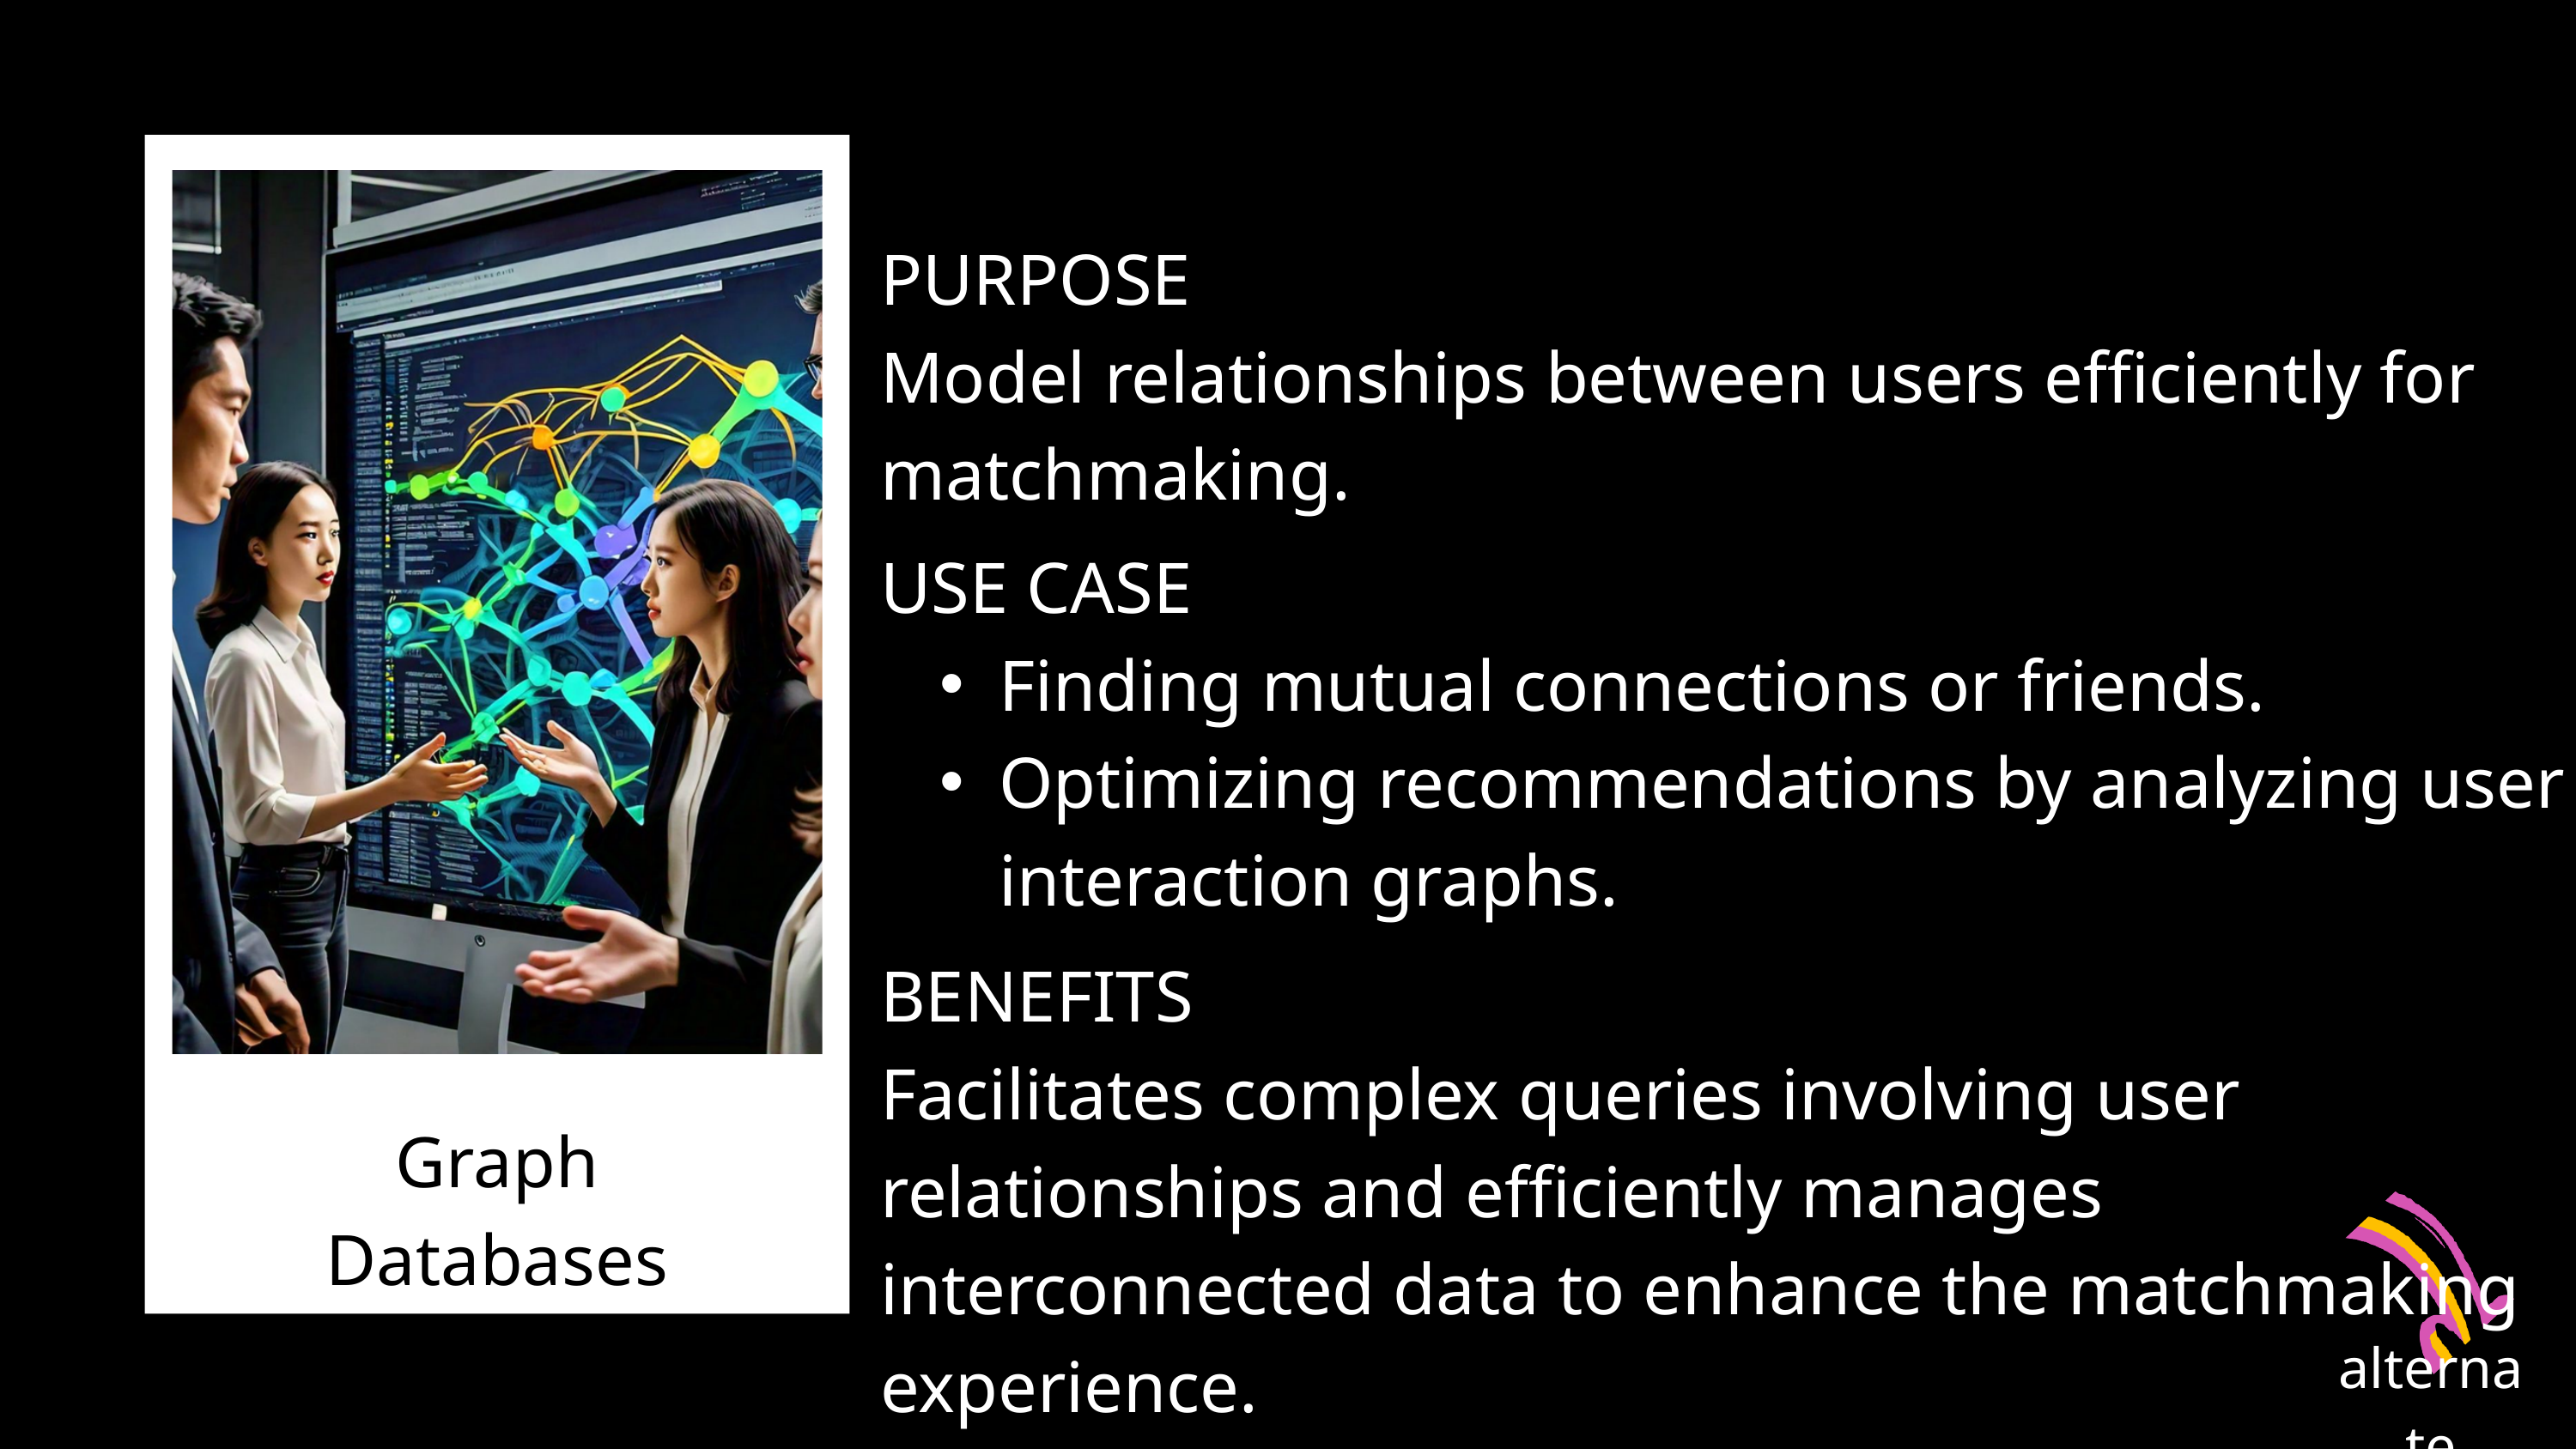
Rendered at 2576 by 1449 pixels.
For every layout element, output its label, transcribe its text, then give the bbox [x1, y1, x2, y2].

text_box USE CASE Finding mutual connections or friends. Optimizing recommendations by analyzing user interaction graphs. [880, 529, 2576, 1311]
text_box BENEFITS Facilitates complex queries involving user relationships and efficiently manages interconnected data to enhance the matchmaking experience. [880, 1311, 2576, 1427]
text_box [172, 170, 823, 1054]
text_box PURPOSE Model relationships between users efficiently for matchmaking. [880, 221, 2576, 515]
text_box alternate [2336, 1427, 2527, 1449]
text_box [144, 135, 850, 1314]
text_box Graph Databases [228, 1104, 767, 1300]
